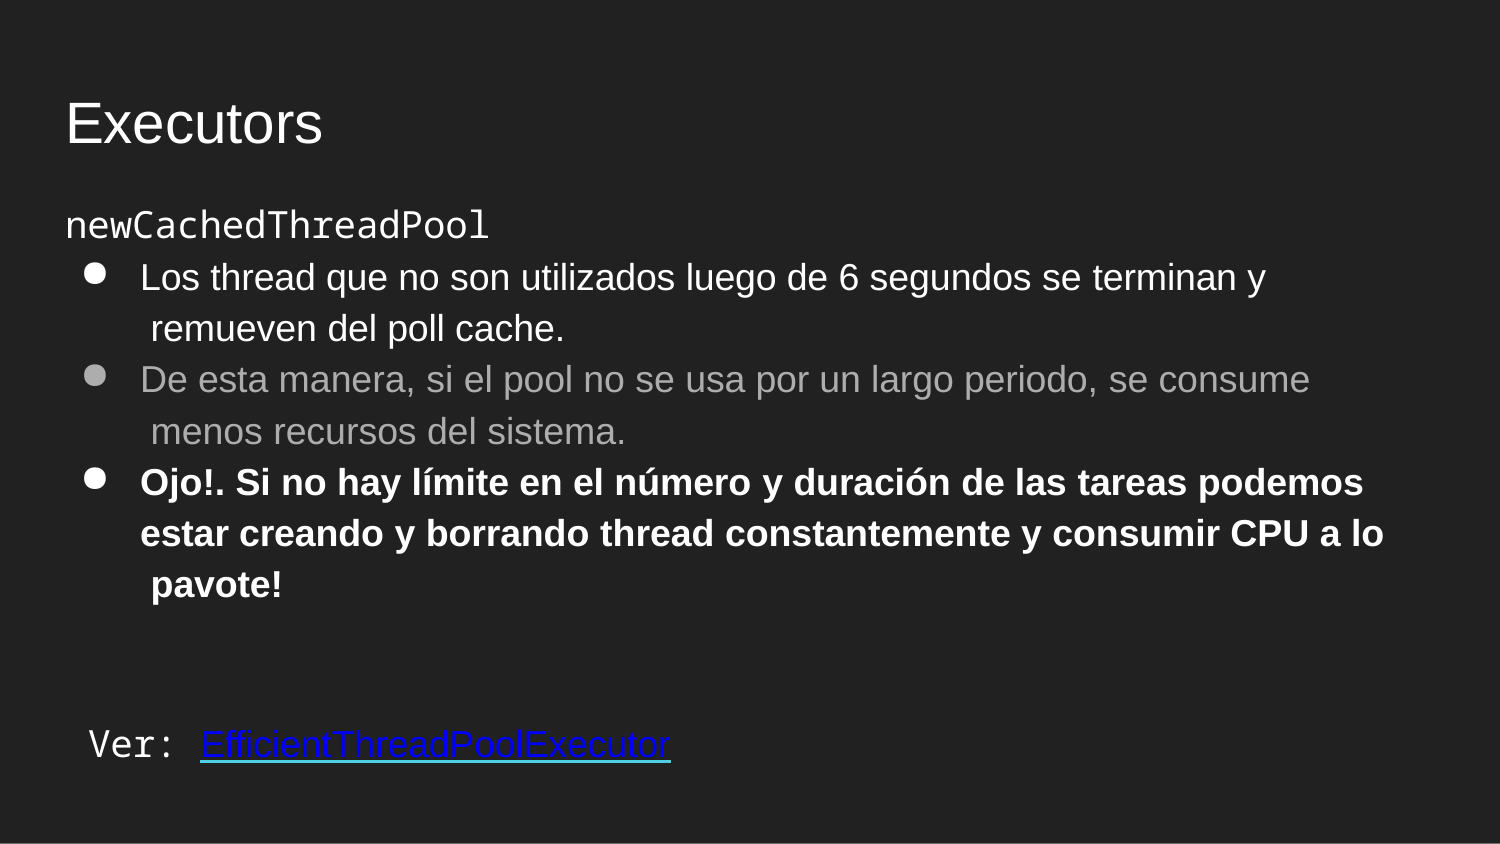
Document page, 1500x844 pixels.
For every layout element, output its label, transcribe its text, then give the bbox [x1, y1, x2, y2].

text_box newCachedThreadPool Los thread que no son utilizados luego de 6 segundos se terminan y remueven del poll cache. De esta manera, si el pool no se usa por un largo periodo, se consume menos recursos del sistema. Ojo!. Si no hay límite en el número y duración de las tareas podemos estar creando y borrando thread constantemente y consumir CPU a lo pavote! Ver: EfficientThreadPoolExecutor [63, 192, 1392, 765]
title Executors [63, 82, 327, 192]
